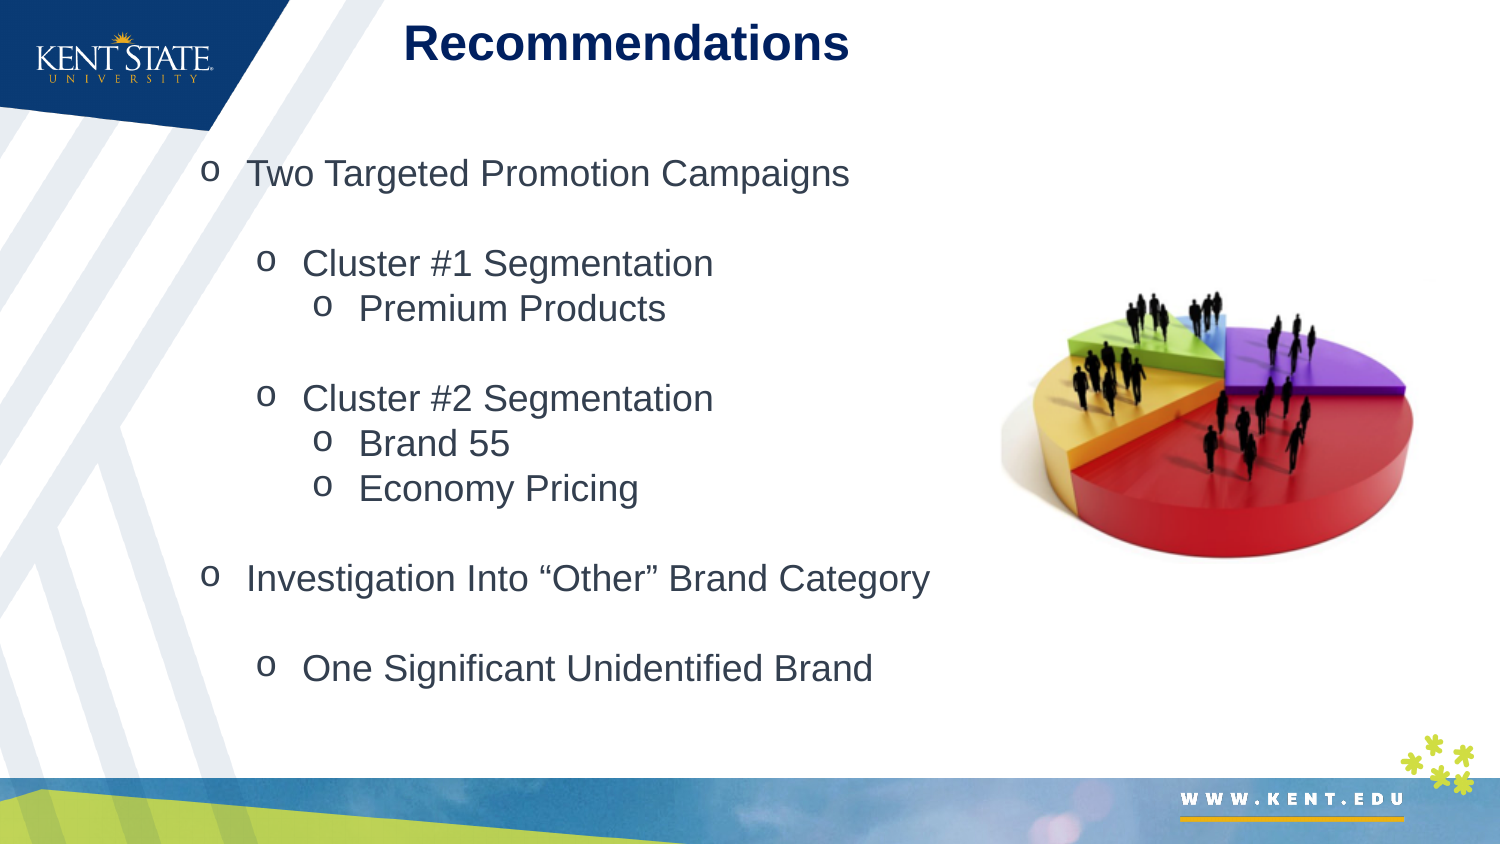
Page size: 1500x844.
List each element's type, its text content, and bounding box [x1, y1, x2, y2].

text_box Two Targeted Promotion Campaigns Cluster #1 Segmentation Premium Products Cluster #2 Segmentation Brand 55 Economy Pricing Investigation Into “Other” Brand Category One Significant Unidentified Brand [184, 141, 1014, 697]
title Recommendations [388, 3, 1456, 86]
picture [975, 279, 1436, 564]
picture [0, 0, 1500, 844]
